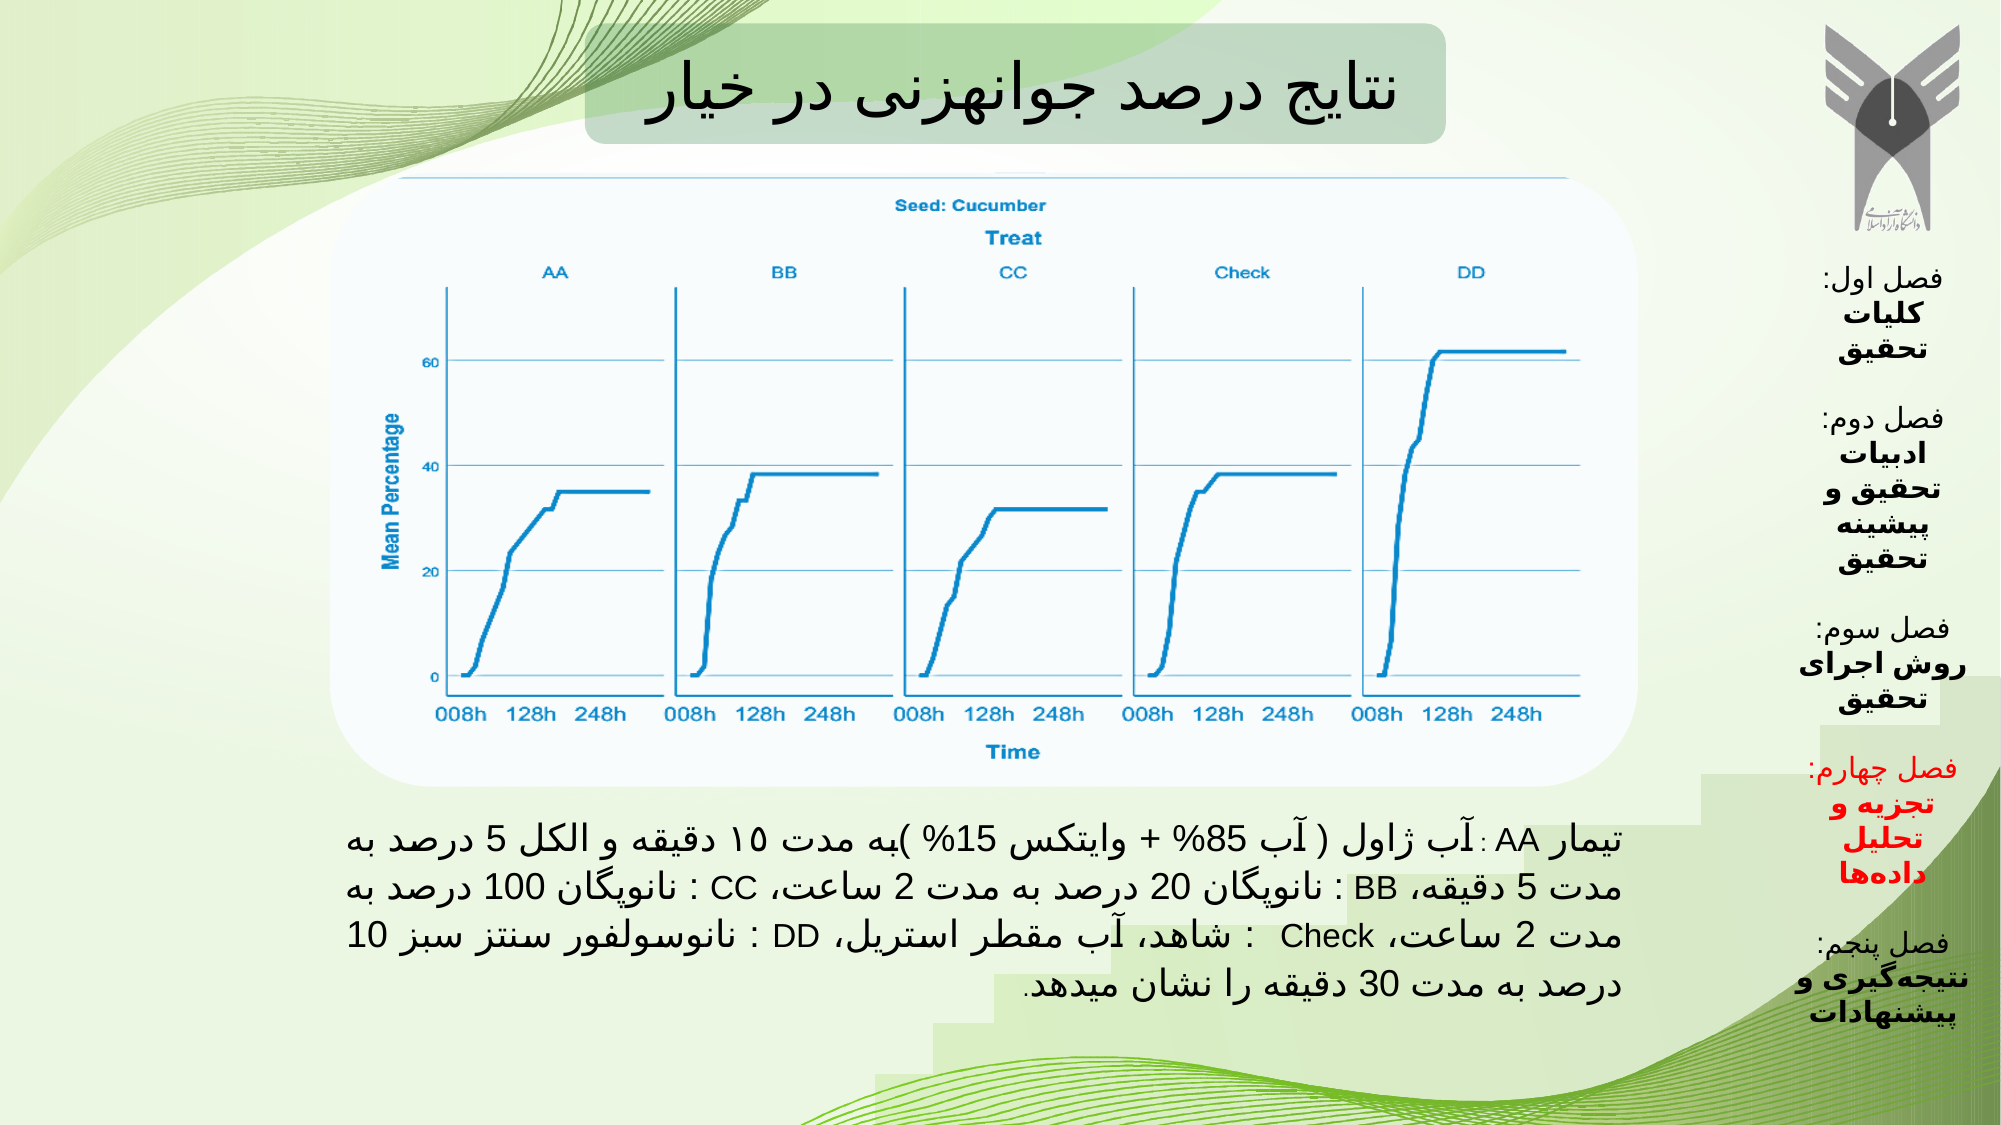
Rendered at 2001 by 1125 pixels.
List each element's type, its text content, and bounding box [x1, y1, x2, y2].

text_box تیمار AA : آب ژاول ( آب 85% + وایتکس 15% )به مدت ١٥ دقیقه و الکل 5 درصد به مدت 5 دقیقه، BB : نانوپگان 20 درصد به مدت 2 ساعت، CC : نانوپگان 100 درصد به مدت 2 ساعت، Check : شاهد، آب مقطر استریل، DD : نانوسولفور سنتز سبز 10 درصد به مدت 30 دقیقه را نشان می­دهد. [330, 803, 1638, 1011]
text_box فصل اول: کلیات تحقیق فصل دوم: ادبیات تحقیق و پیشینه تحقیق فصل سوم: روش اجرای تحقیق فصل چهارم: تجزیه و تحلیل داده‌ها فصل پنجم: نتیجه‌گیری و پیشنهادات [1779, 252, 1987, 1037]
picture [1822, 24, 1961, 231]
picture [329, 172, 1639, 787]
text_box نتایج درصد جوانه­زنی در خیار [584, 23, 1446, 144]
